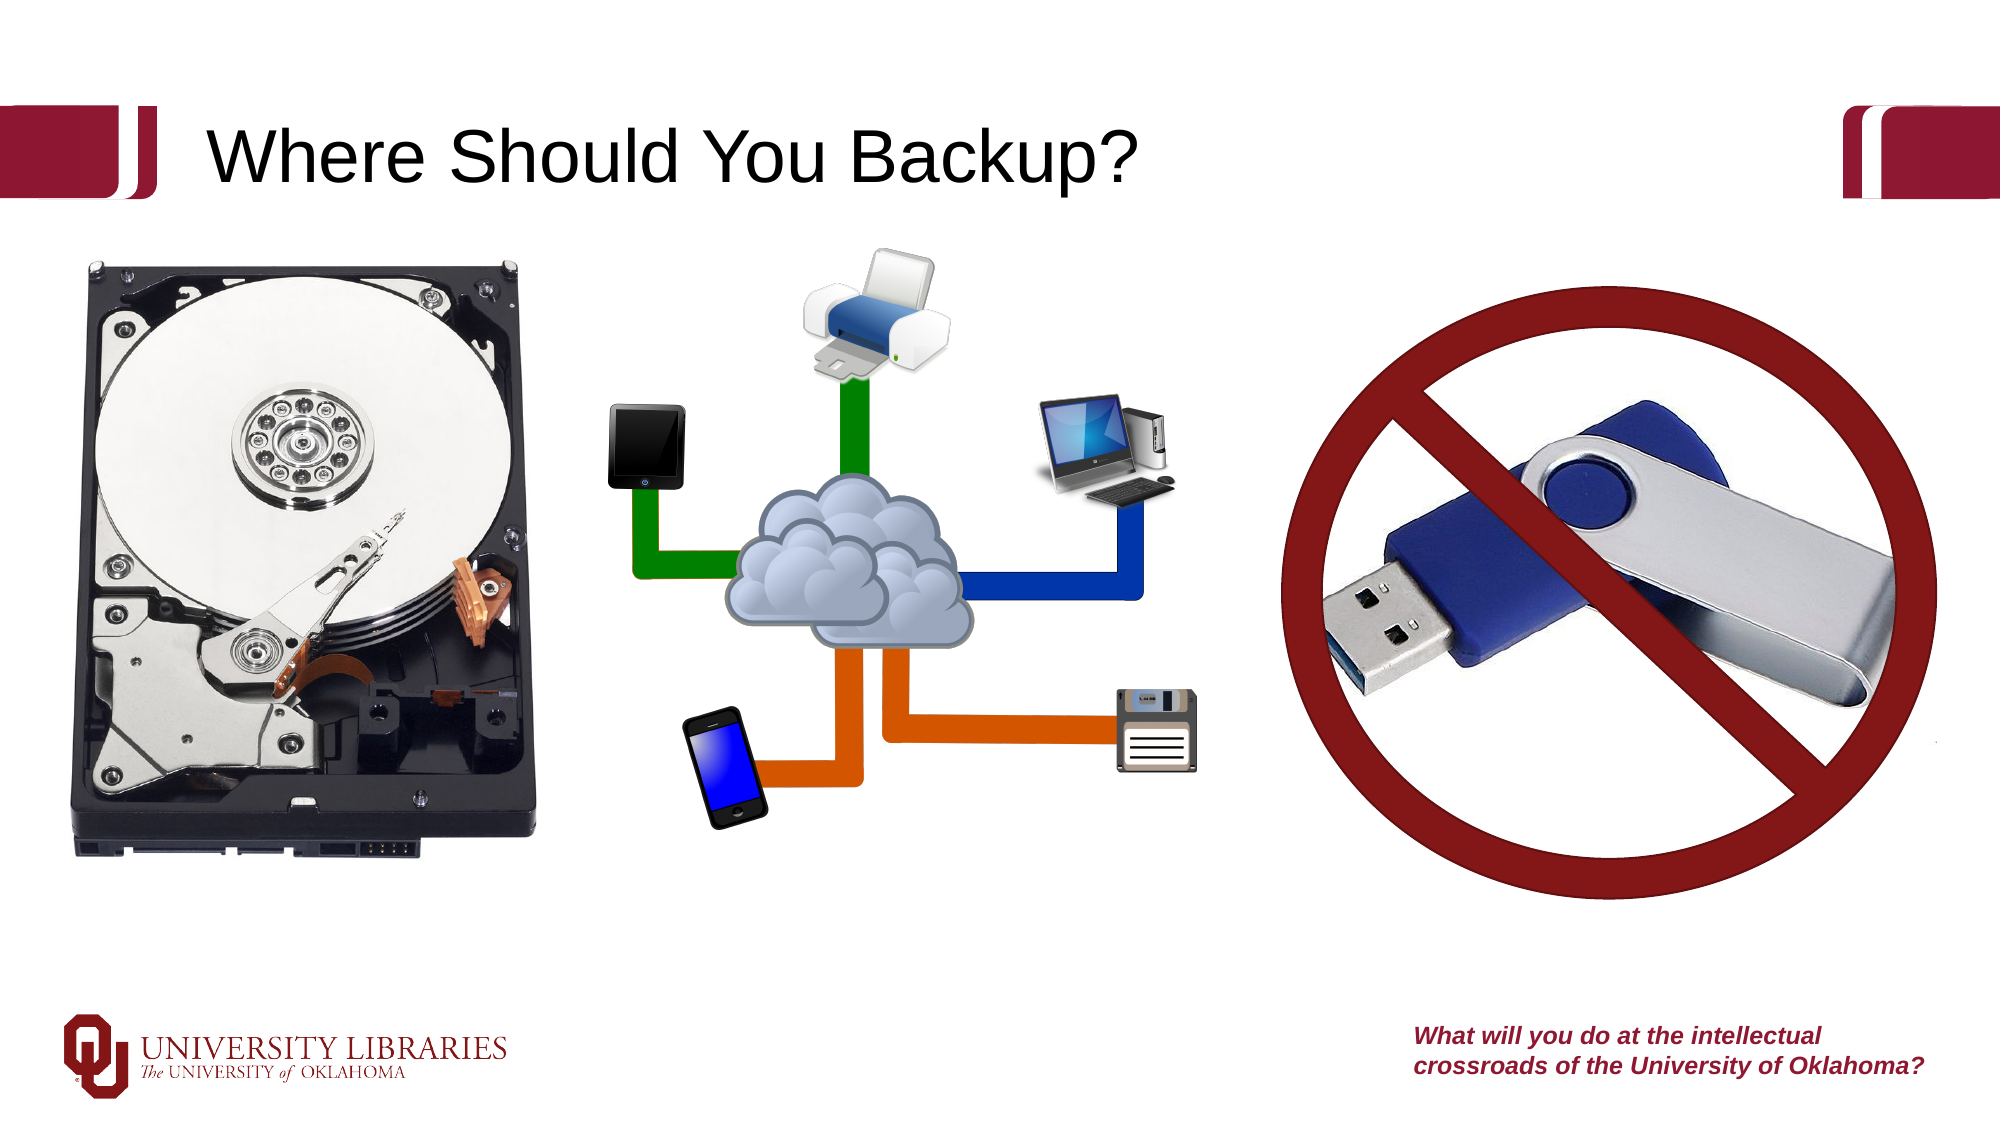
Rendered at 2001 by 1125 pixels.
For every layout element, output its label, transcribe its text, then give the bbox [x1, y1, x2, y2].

text_box [1281, 473, 1307, 713]
picture [608, 248, 1197, 830]
picture [1307, 330, 1937, 745]
text_box [1440, 286, 1779, 330]
picture [41, 988, 532, 1112]
title Where Should You Backup? [191, 110, 1394, 193]
picture [59, 248, 544, 871]
text_box [1324, 745, 1894, 900]
